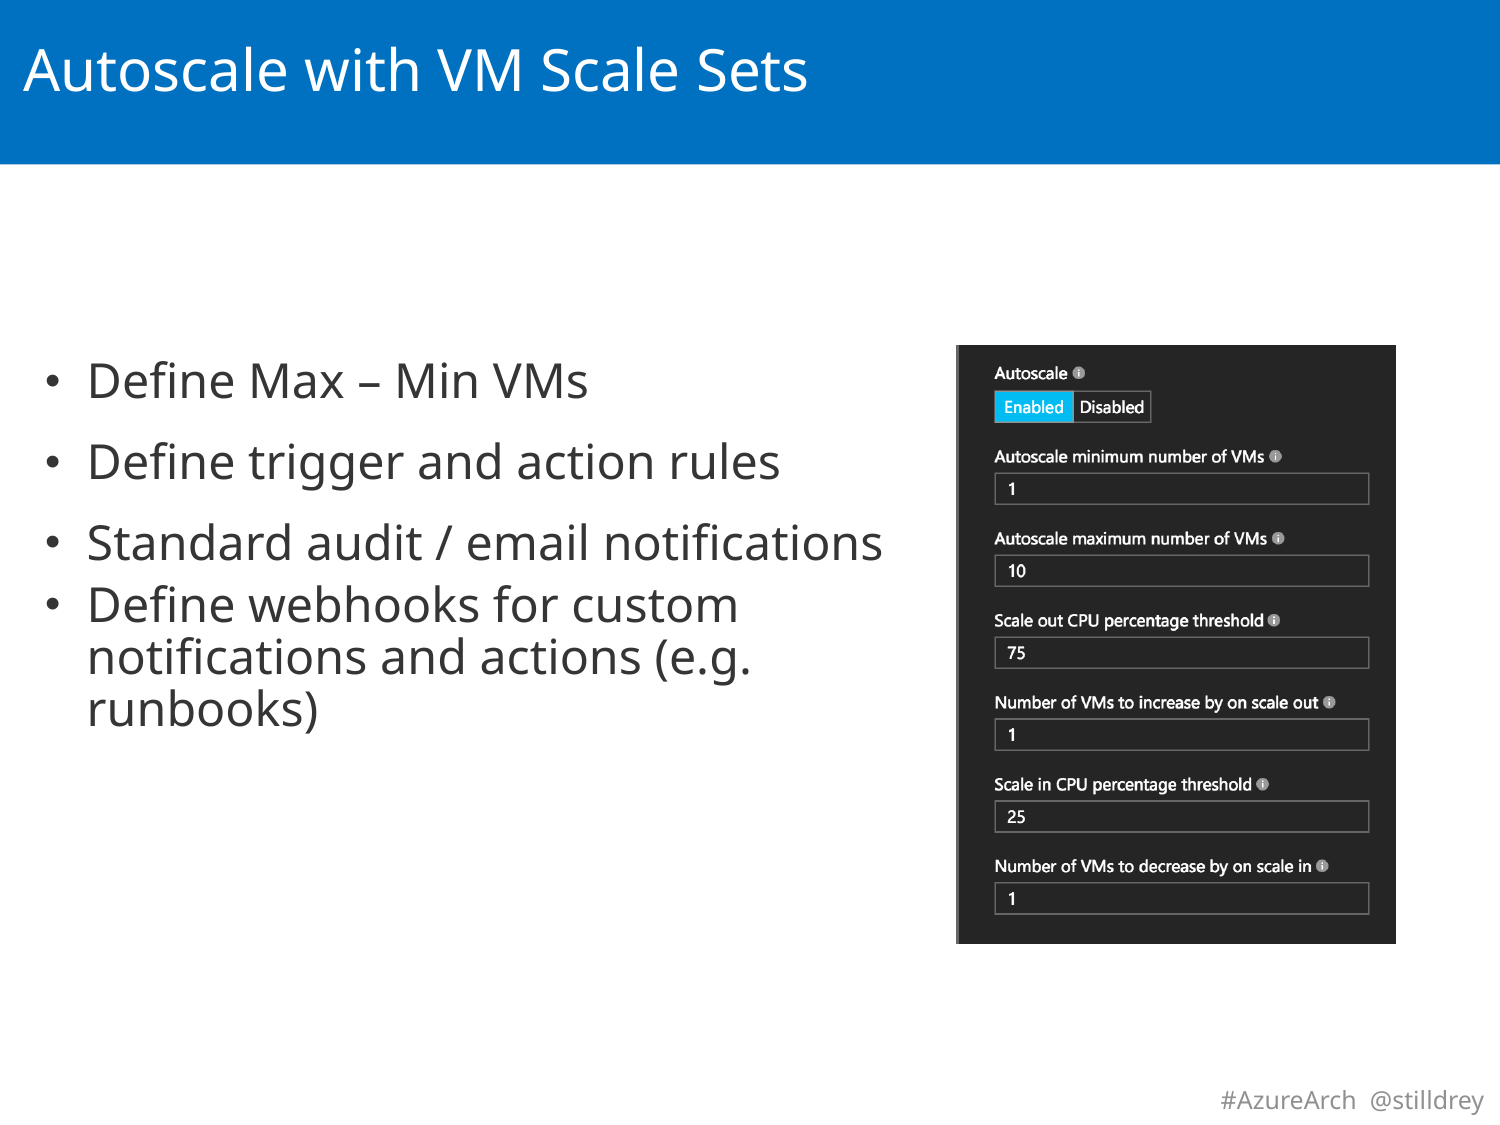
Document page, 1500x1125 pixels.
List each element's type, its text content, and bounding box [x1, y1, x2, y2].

picture [956, 345, 1396, 944]
text_box Define Max – Min VMs [27, 345, 892, 421]
text_box Define trigger and action rules [27, 426, 892, 502]
text_box Standard audit / email notifications Define webhooks for custom notifications and actions (e.g. runbooks) [27, 507, 922, 749]
title Autoscale with VM Scale Sets [22, 0, 1472, 148]
